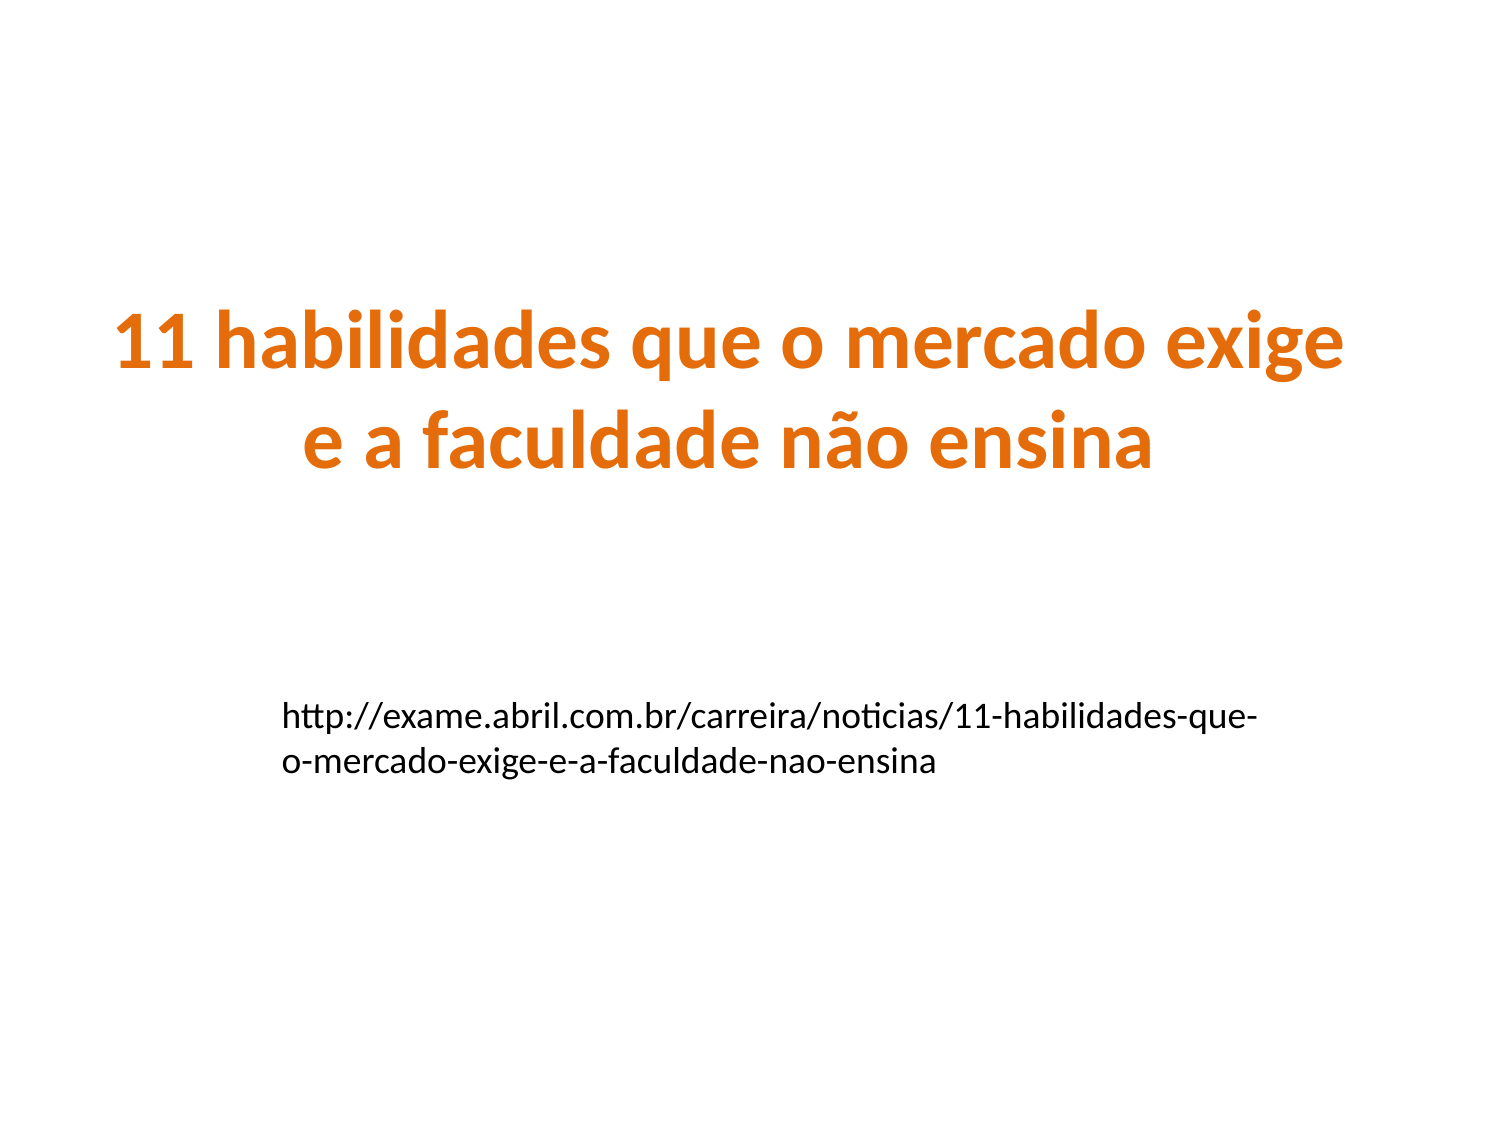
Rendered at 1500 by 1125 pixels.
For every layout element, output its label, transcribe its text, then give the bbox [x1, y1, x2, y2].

text_box 11 habilidades que o mercado exige e a faculdade não ensina [88, 277, 1371, 596]
text_box http://exame.abril.com.br/carreira/noticias/11-habilidades-que-o-mercado-exige-e-a-faculdade-nao-ensina [266, 683, 1280, 790]
